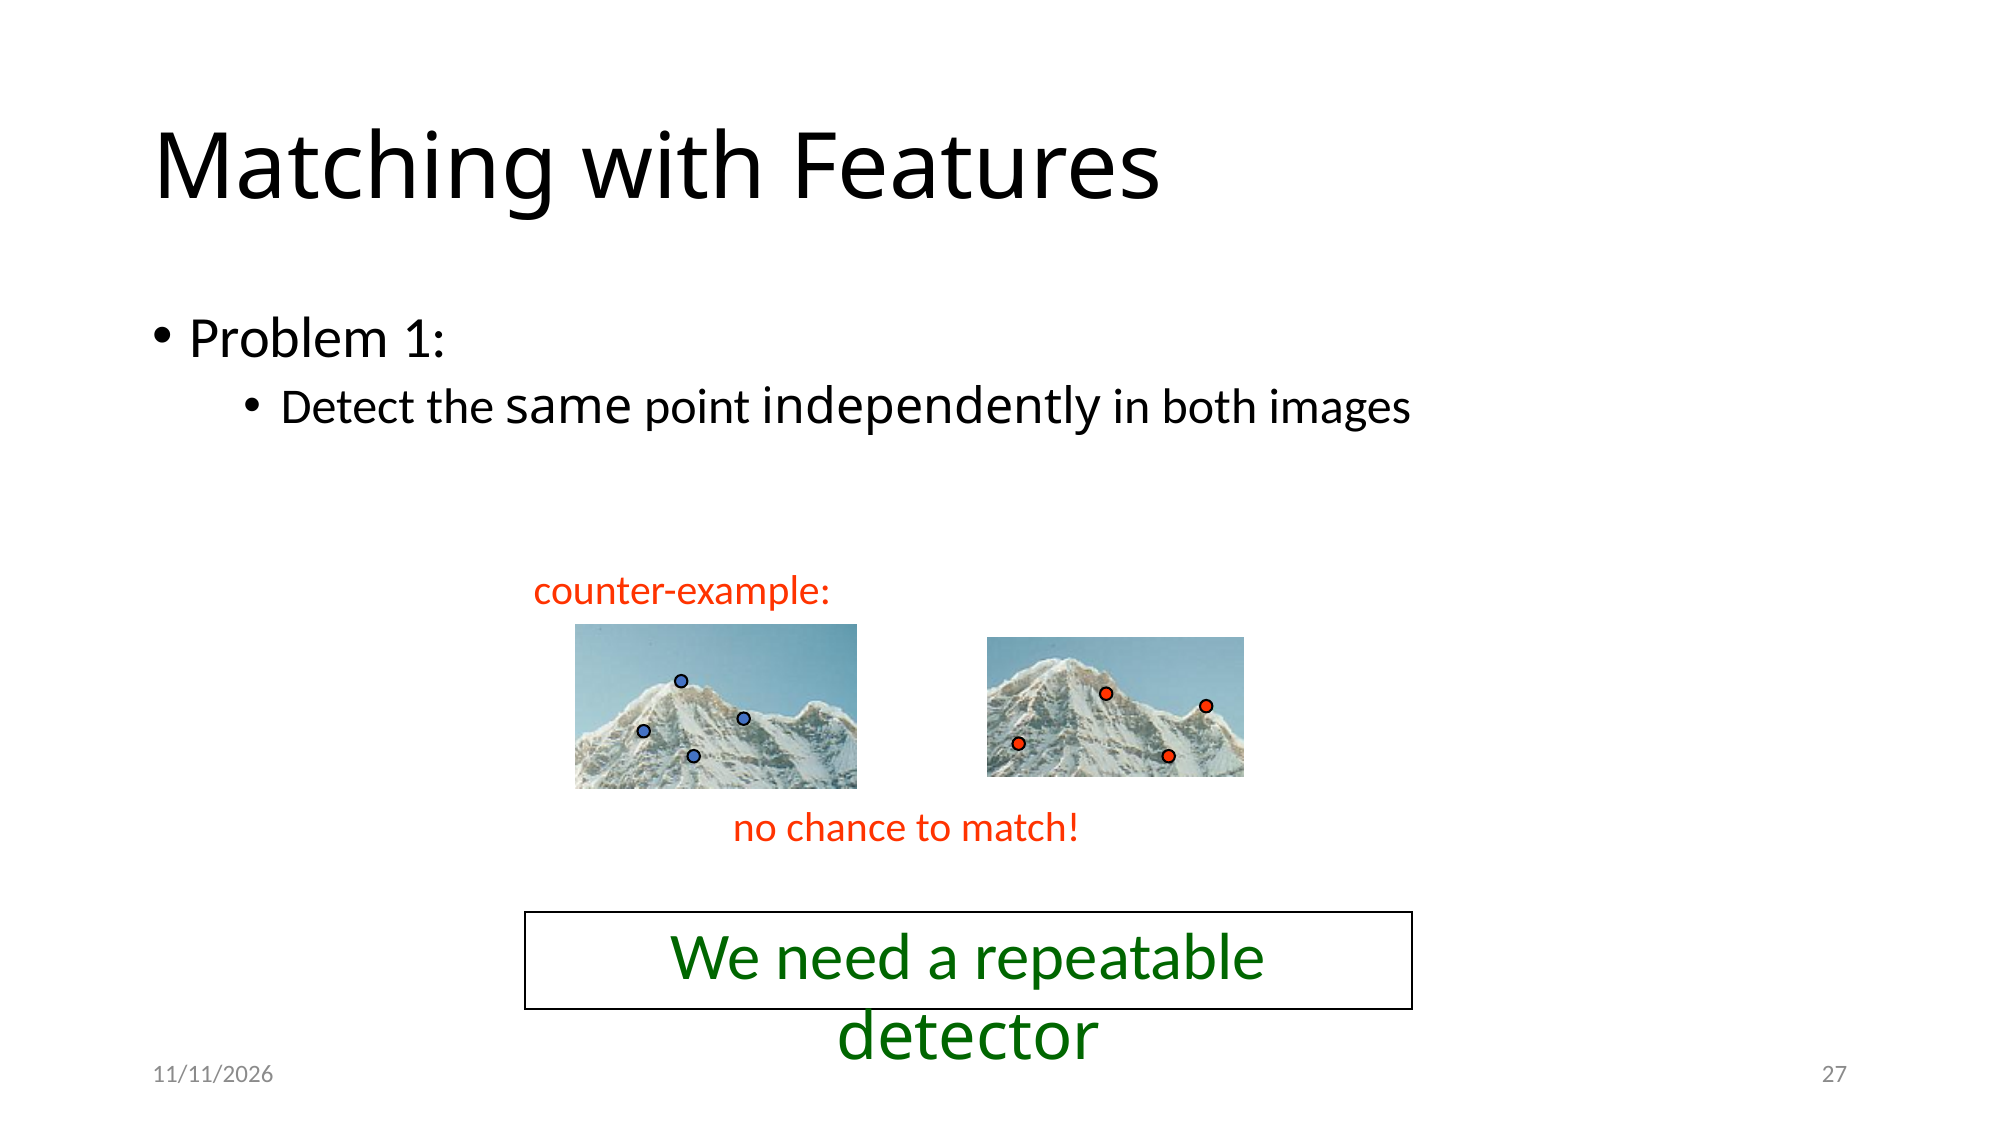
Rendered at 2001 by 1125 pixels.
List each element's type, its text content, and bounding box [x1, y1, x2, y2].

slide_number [137, 1042, 588, 1103]
title Matching with Features [137, 59, 1863, 278]
text_box no chance to match! [726, 800, 1088, 851]
text_box counter-example: [527, 562, 848, 613]
text_box We need a repeatable detector [524, 912, 1413, 1010]
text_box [574, 624, 1244, 789]
list Problem 1: Detect the same point independently in both images [137, 299, 1863, 1014]
slide_number 27 [1412, 1042, 1863, 1103]
